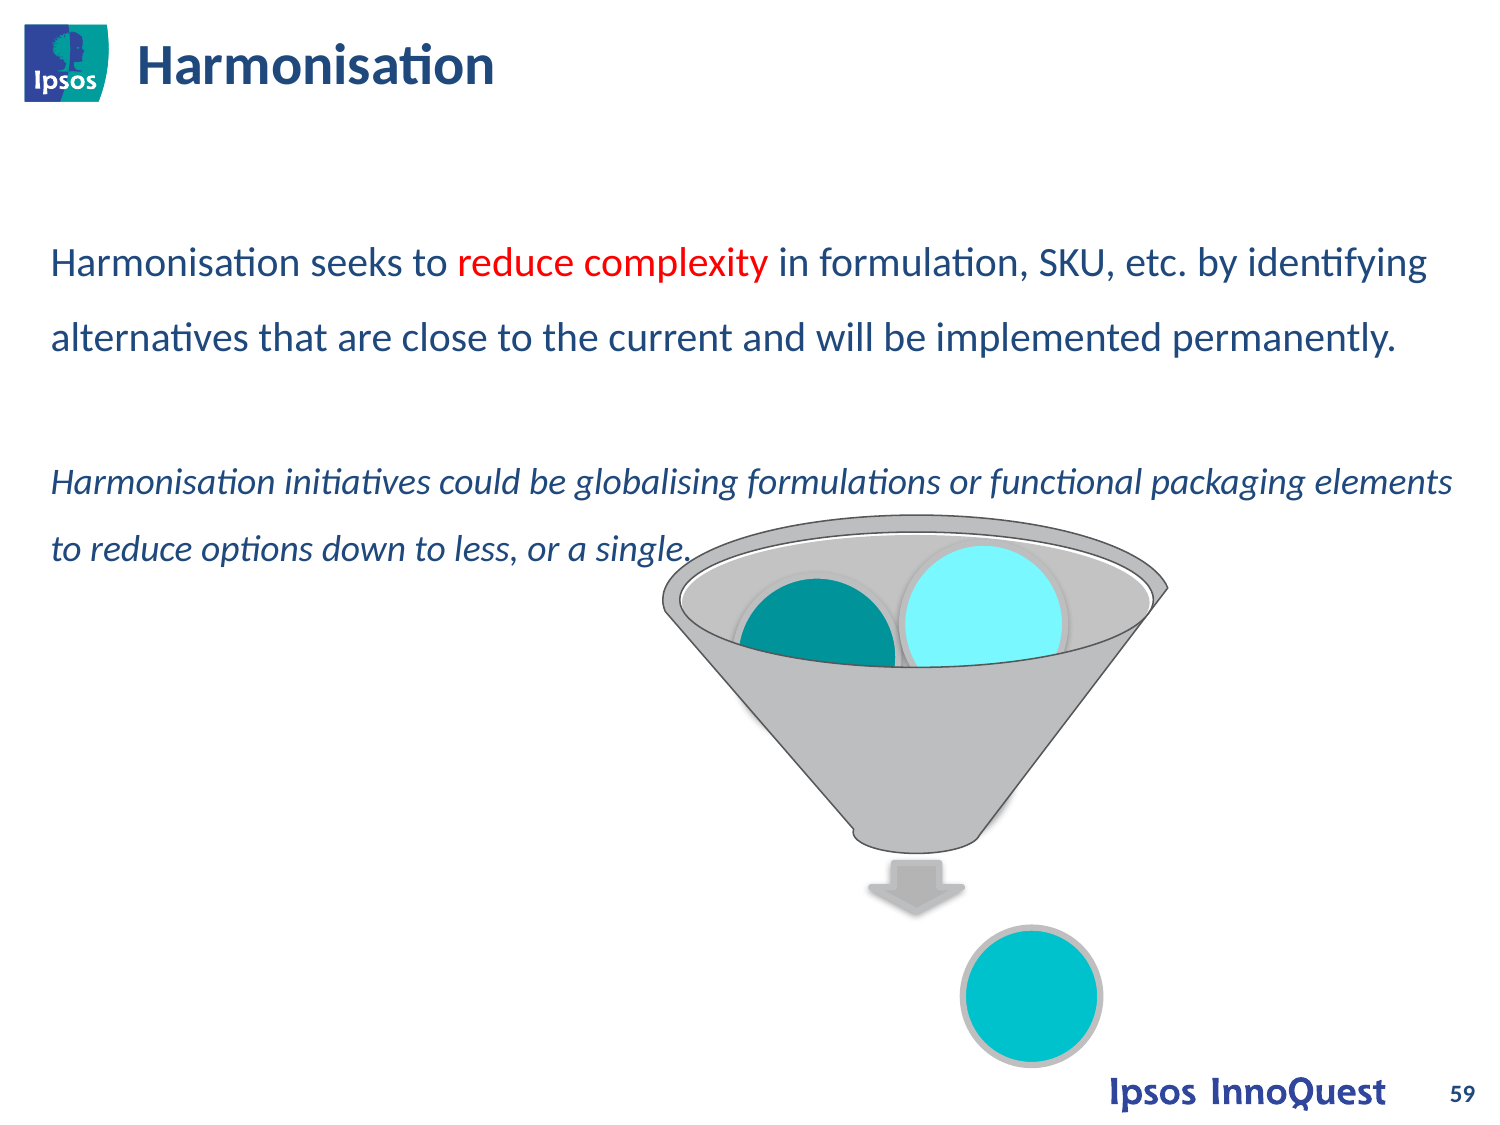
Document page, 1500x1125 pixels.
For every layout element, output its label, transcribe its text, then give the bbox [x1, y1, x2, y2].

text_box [662, 514, 1389, 999]
slide_number 59 [1427, 1077, 1476, 1108]
title Harmonisation [137, 15, 1477, 117]
text_box [961, 1007, 1102, 1068]
text_box Harmonisation seeks to reduce complexity in formulation, SKU, etc. by identifying alternatives that are close to the current and will be implemented permanently. Harmonisation initiatives could be globalising formulations or functional packaging elements to reduce options down to less, or a single. [50, 209, 1471, 511]
